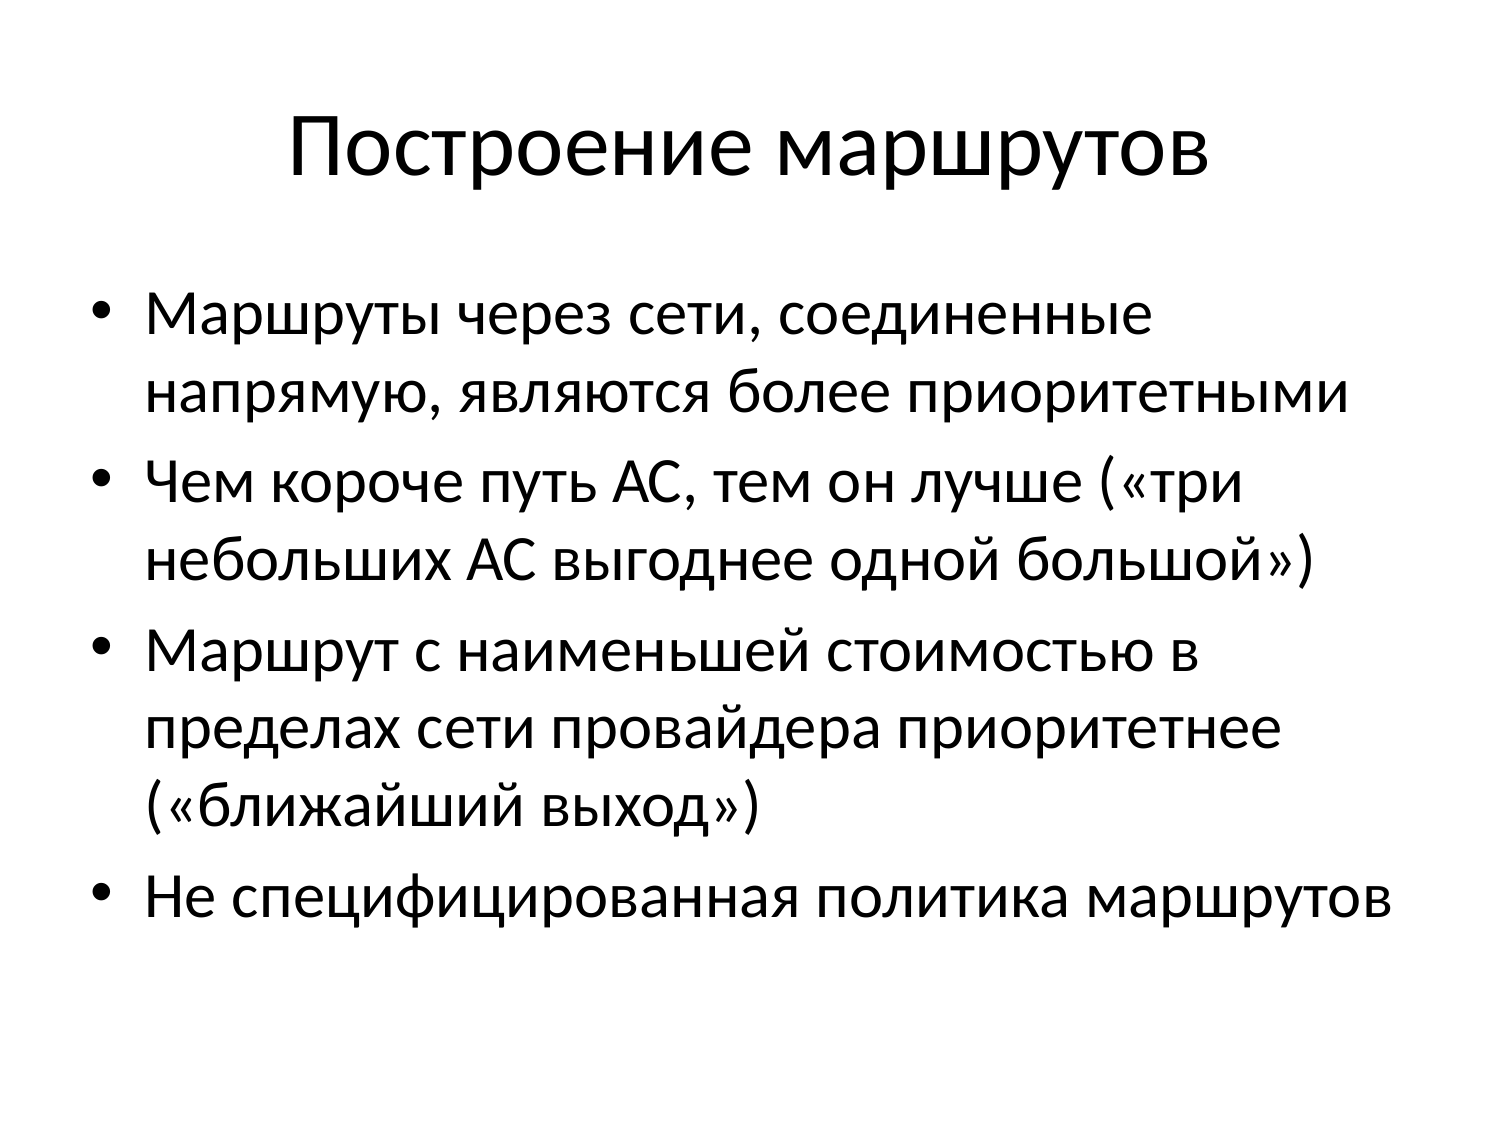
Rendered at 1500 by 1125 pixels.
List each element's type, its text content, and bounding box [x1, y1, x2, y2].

list Маршруты через сети, соединенные напрямую, являются более приоритетными Чем короче путь АС, тем он лучше («три небольших АС выгоднее одной большой») Маршрут с наименьшей стоимостью в пределах сети провайдера приоритетнее («ближайший выход») Не специфицированная политика маршрутов [75, 262, 1425, 1005]
title Построение маршрутов [75, 45, 1425, 233]
